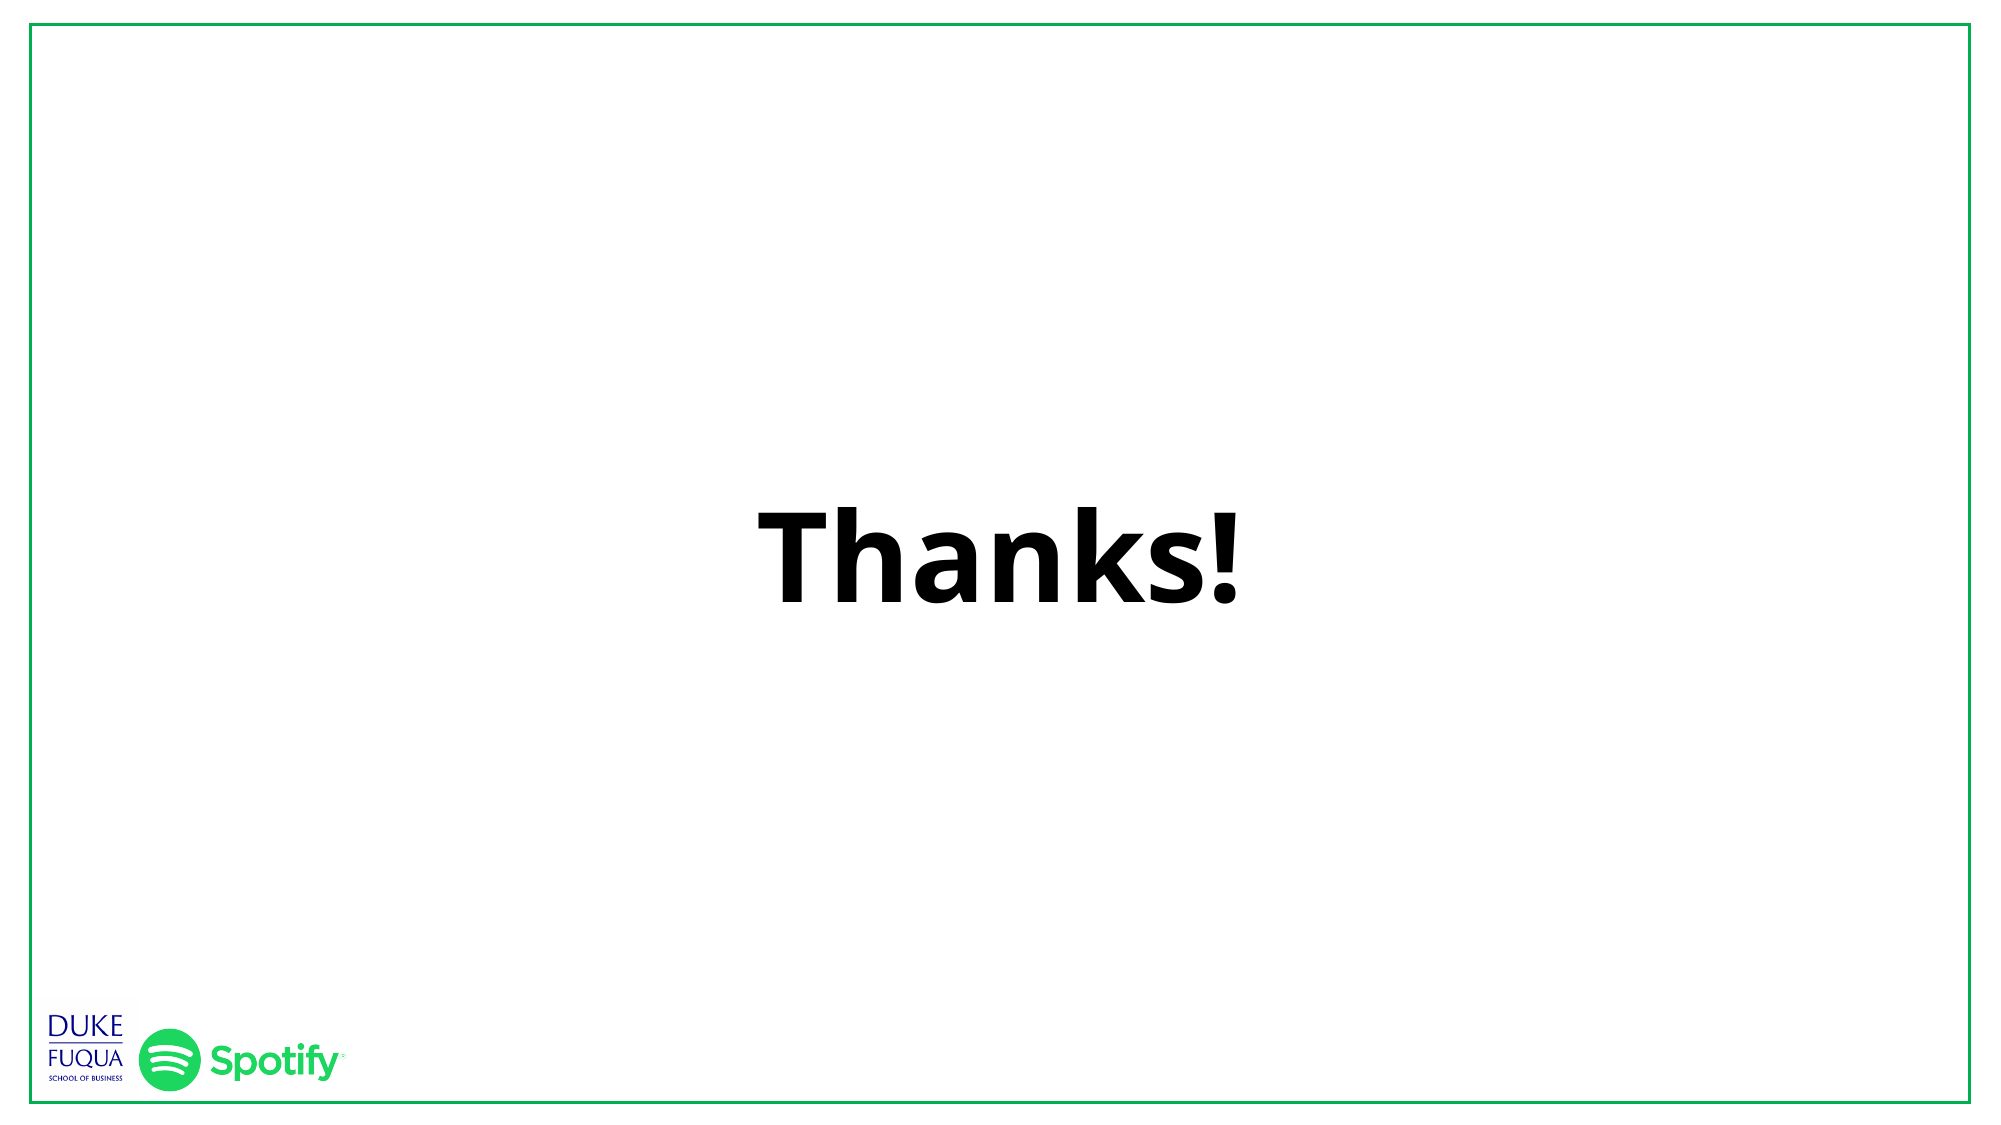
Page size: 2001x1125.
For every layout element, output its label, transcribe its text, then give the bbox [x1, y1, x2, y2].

picture [33, 995, 348, 1101]
title Thanks! [249, 366, 1750, 759]
